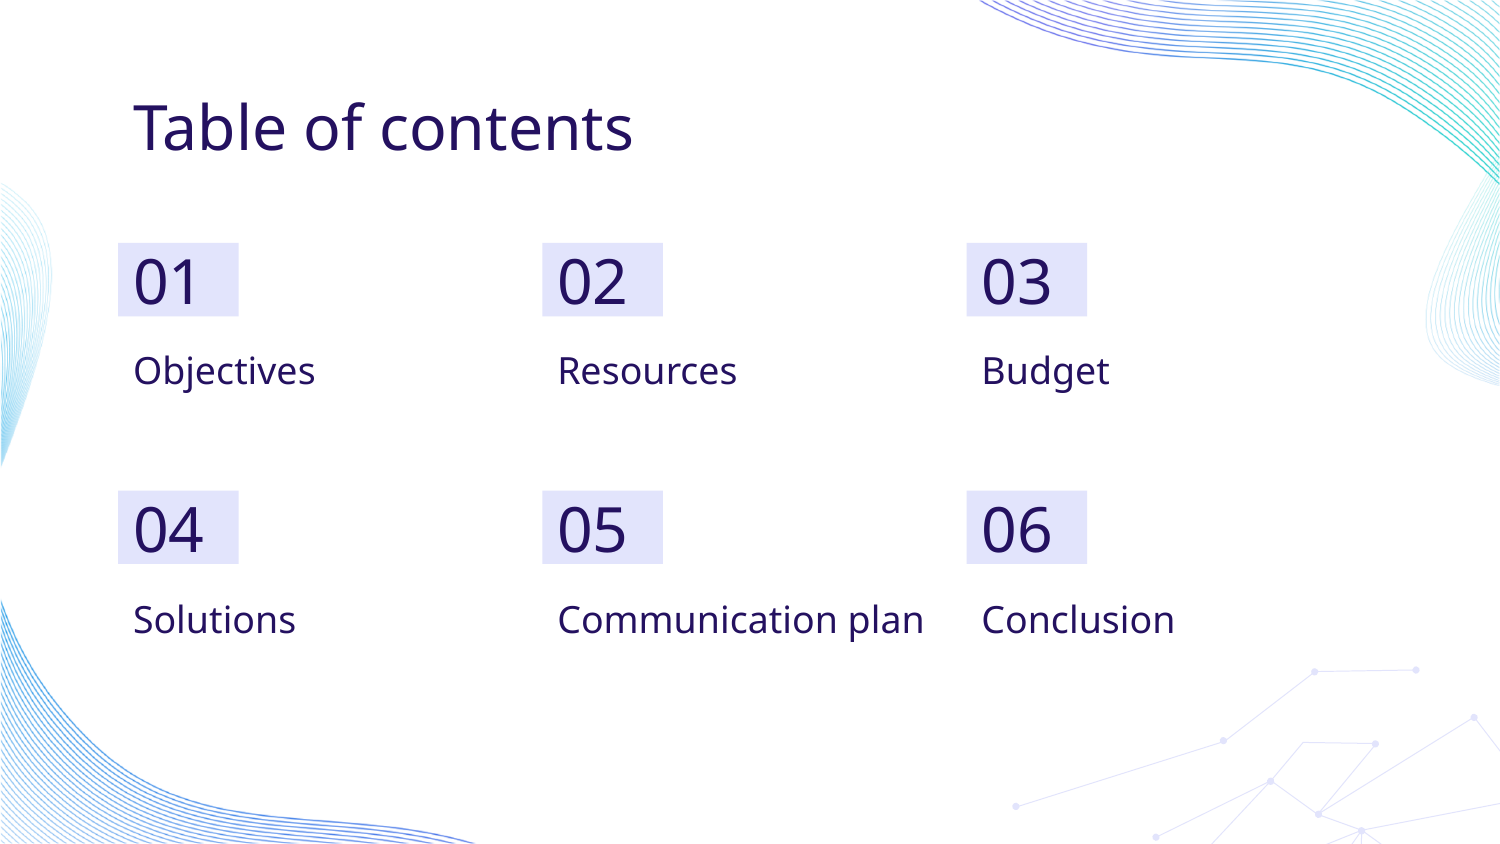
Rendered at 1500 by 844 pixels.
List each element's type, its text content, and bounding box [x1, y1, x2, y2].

subtitle Objectives [118, 332, 534, 415]
title 04 [118, 490, 239, 564]
title Table of contents [118, 72, 1382, 167]
title 02 [542, 242, 663, 317]
subtitle Communication plan [542, 581, 958, 664]
subtitle Resources [542, 332, 958, 415]
title 03 [966, 242, 1088, 317]
subtitle Conclusion [966, 581, 1382, 664]
picture [969, 1, 1499, 391]
title 06 [966, 490, 1088, 564]
title 05 [542, 490, 663, 564]
subtitle Budget [966, 332, 1382, 415]
picture [1, 152, 507, 843]
title 01 [118, 242, 239, 317]
subtitle Solutions [118, 581, 534, 664]
